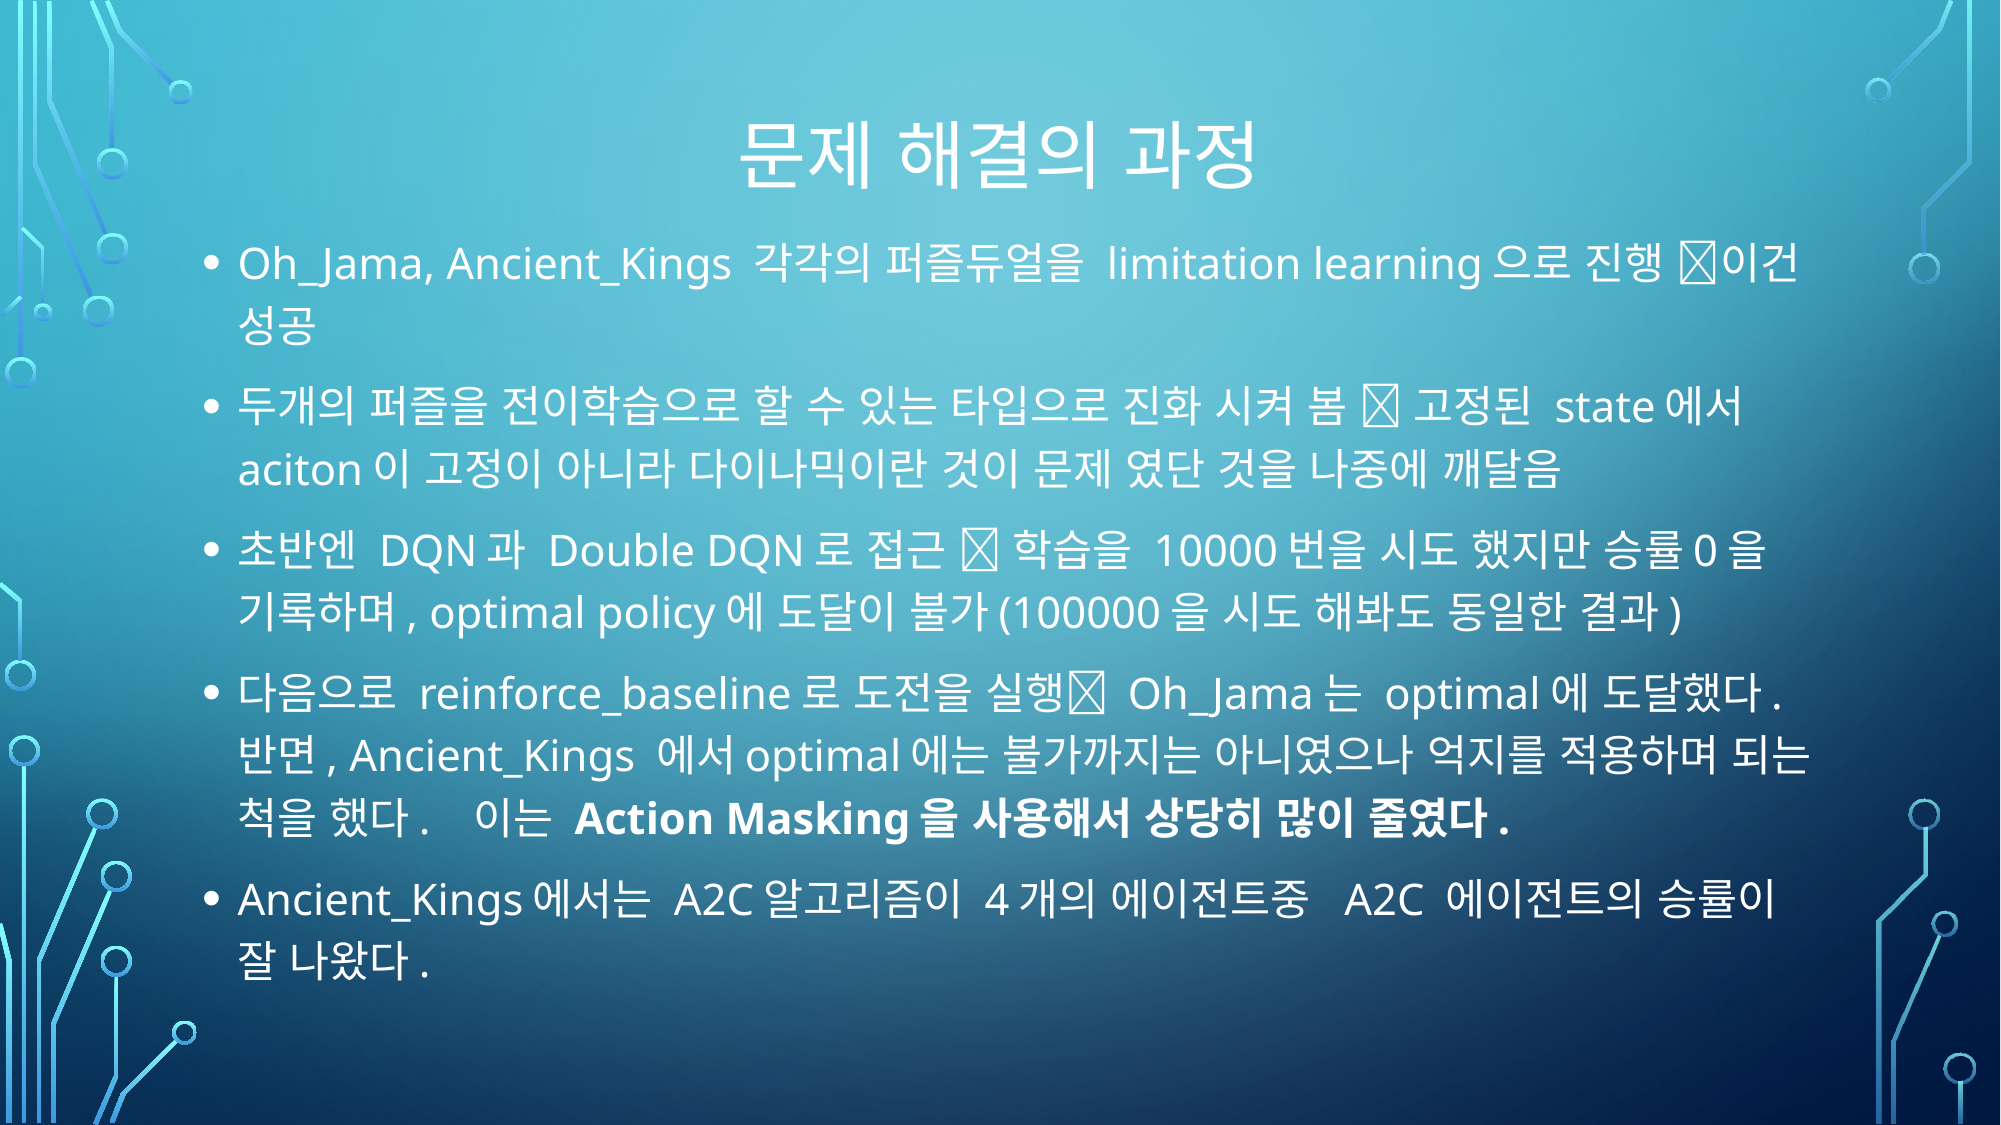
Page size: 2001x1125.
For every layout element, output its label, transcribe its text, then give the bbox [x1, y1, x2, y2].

list Oh_Jama, Ancient_Kings 각각의 퍼즐듀얼을 limitation learning으로 진행 이건 성공 두개의 퍼즐을 전이학습으로 할 수 있는 타입으로 진화 시켜 봄  고정된 state에서 aciton이 고정이 아니라 다이나믹이란 것이 문제 였단 것을 나중에 깨달음 초반엔 DQN과 Double DQN로 접근  학습을 10000번을 시도 했지만 승률0을 기록하며, optimal policy에 도달이 불가(100000을 시도 해봐도 동일한 결과) 다음으로 reinforce_baseline로 도전을 실행 Oh_Jama는 optimal에 도달했다. 반면, Ancient_Kings 에서optimal에는 불가까지는 아니였으나 억지를 적용하며 되는 척을 했다. 이는 Action Masking을 사용해서 상당히 많이 줄였다. Ancient_Kings에서는 A2C알고리즘이 4개의 에이전트중 A2C 에이전트의 승률이 잘 나왔다. [187, 218, 1836, 995]
title 문제 해결의 과정 [187, 101, 1813, 218]
